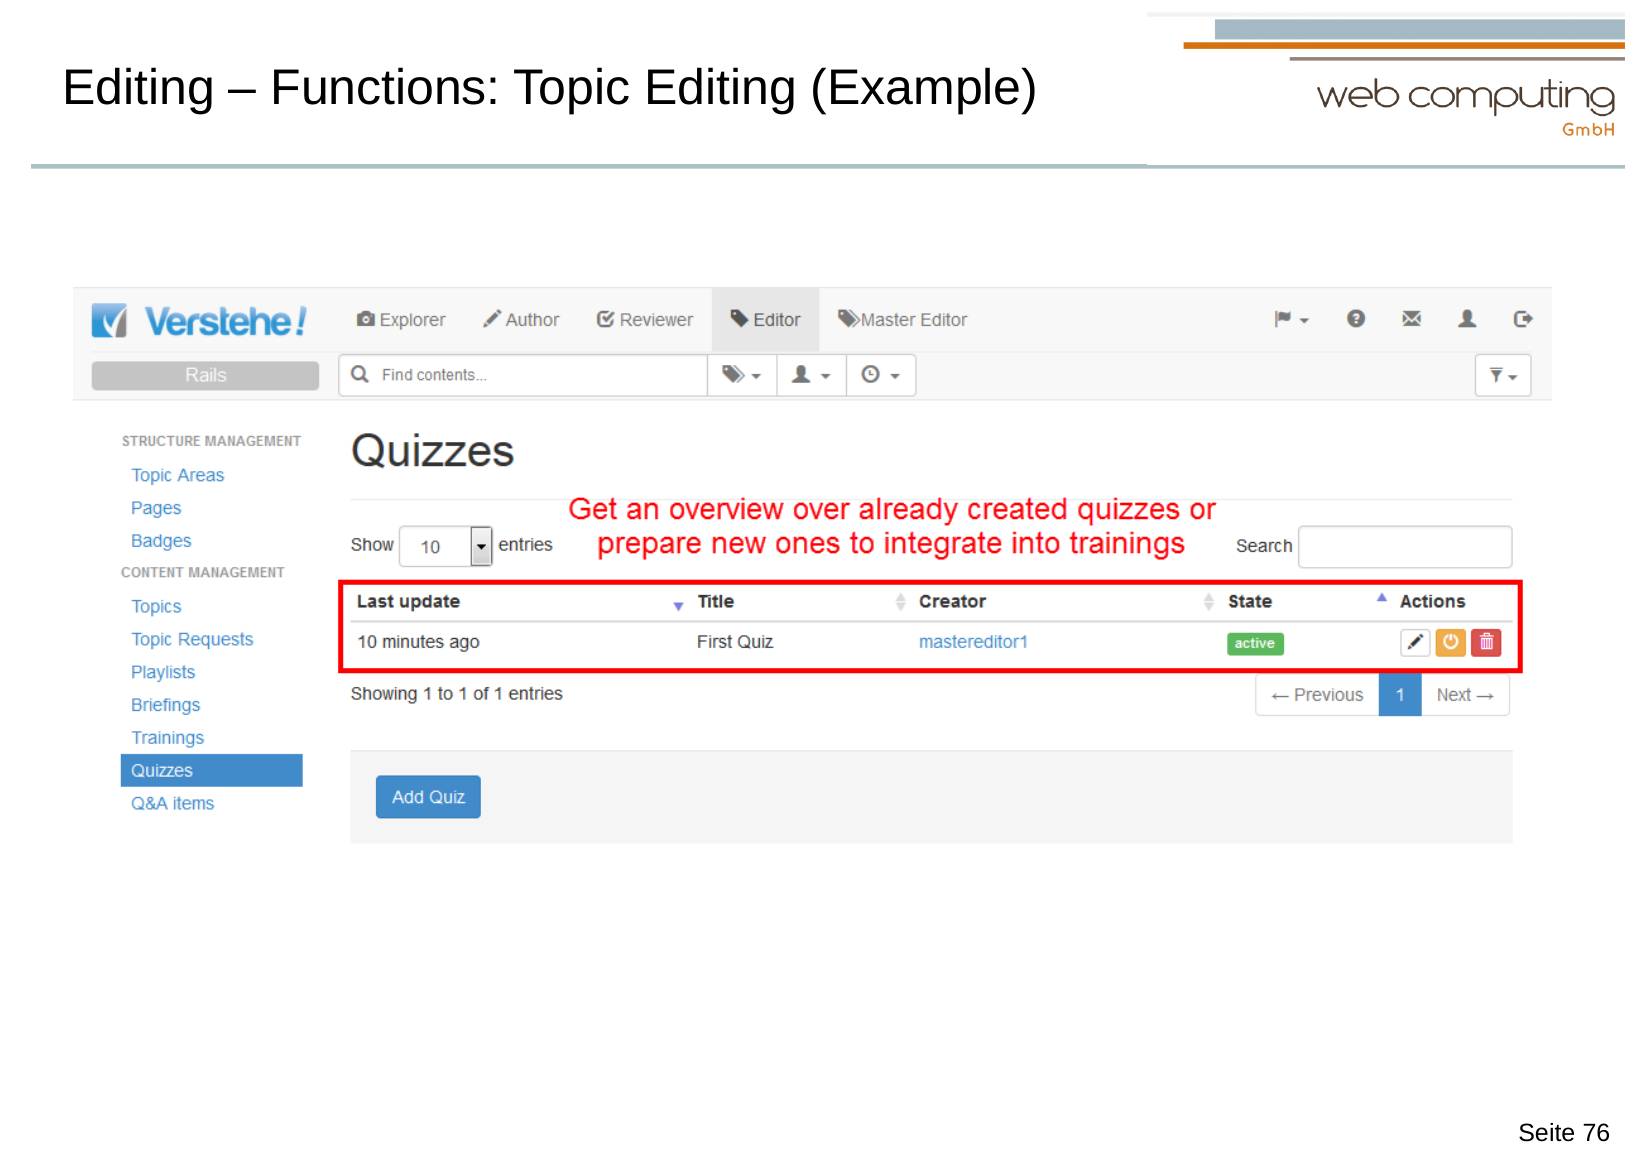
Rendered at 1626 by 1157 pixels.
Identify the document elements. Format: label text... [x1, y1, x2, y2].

picture [73, 287, 1552, 870]
title Editing – Functions: Topic Editing (Example) [47, 26, 1148, 143]
slide_number Seite 76 [1427, 1108, 1625, 1157]
picture [1147, 5, 1625, 165]
